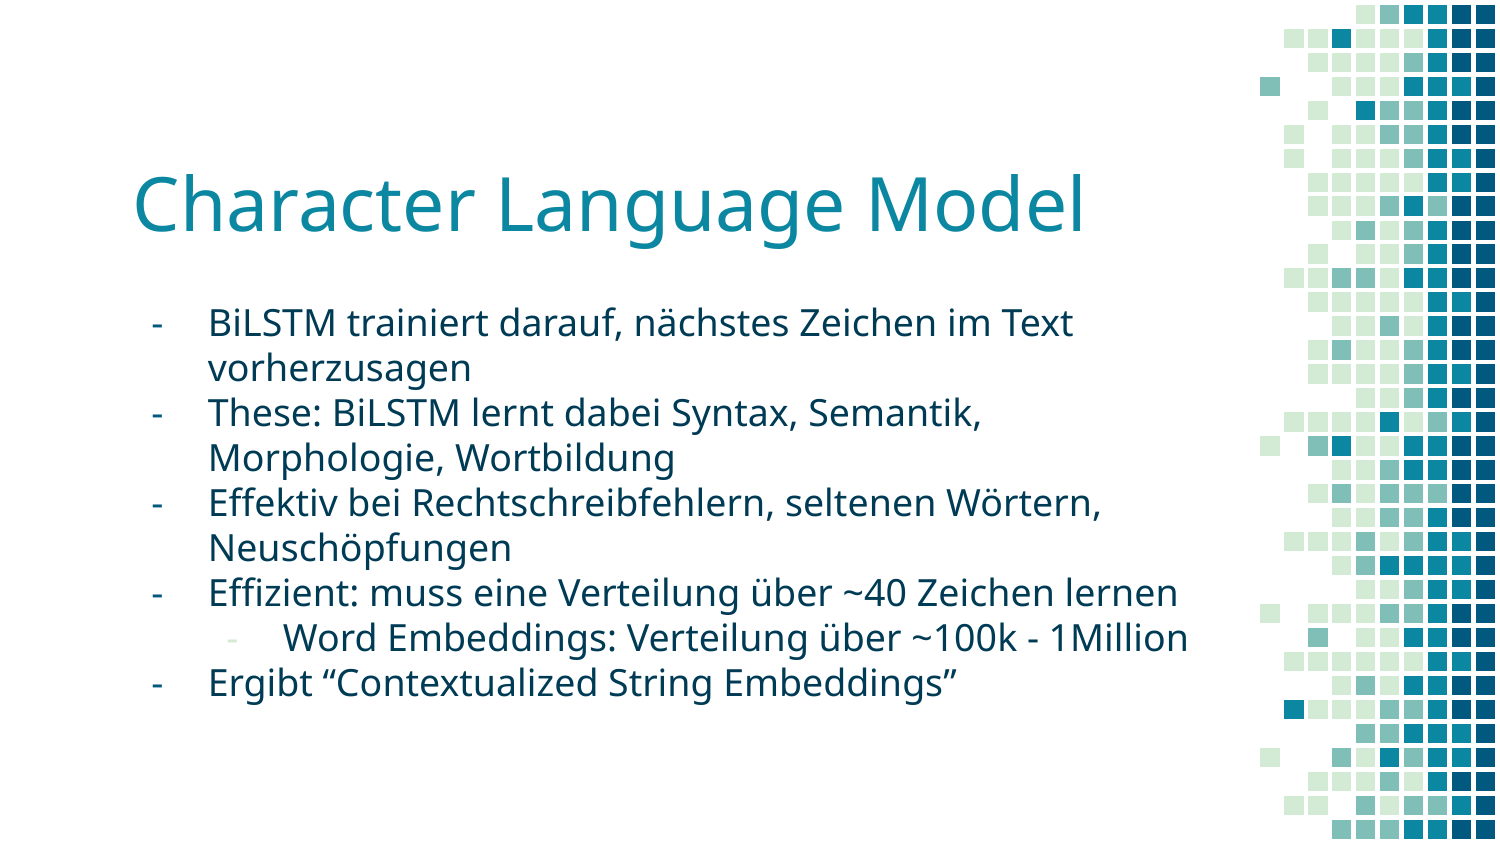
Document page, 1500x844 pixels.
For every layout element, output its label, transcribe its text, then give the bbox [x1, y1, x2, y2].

title Character Language Model [117, 121, 1227, 262]
list BiLSTM trainiert darauf, nächstes Zeichen im Text vorherzusagen These: BiLSTM lernt dabei Syntax, Semantik, Morphologie, Wortbildung Effektiv bei Rechtschreibfehlern, seltenen Wörtern, Neuschöpfungen Effizient: muss eine Verteilung über ~40 Zeichen lernen Word Embeddings: Verteilung über ~100k - 1Million Ergibt “Contextualized String Embeddings” [117, 284, 1227, 774]
